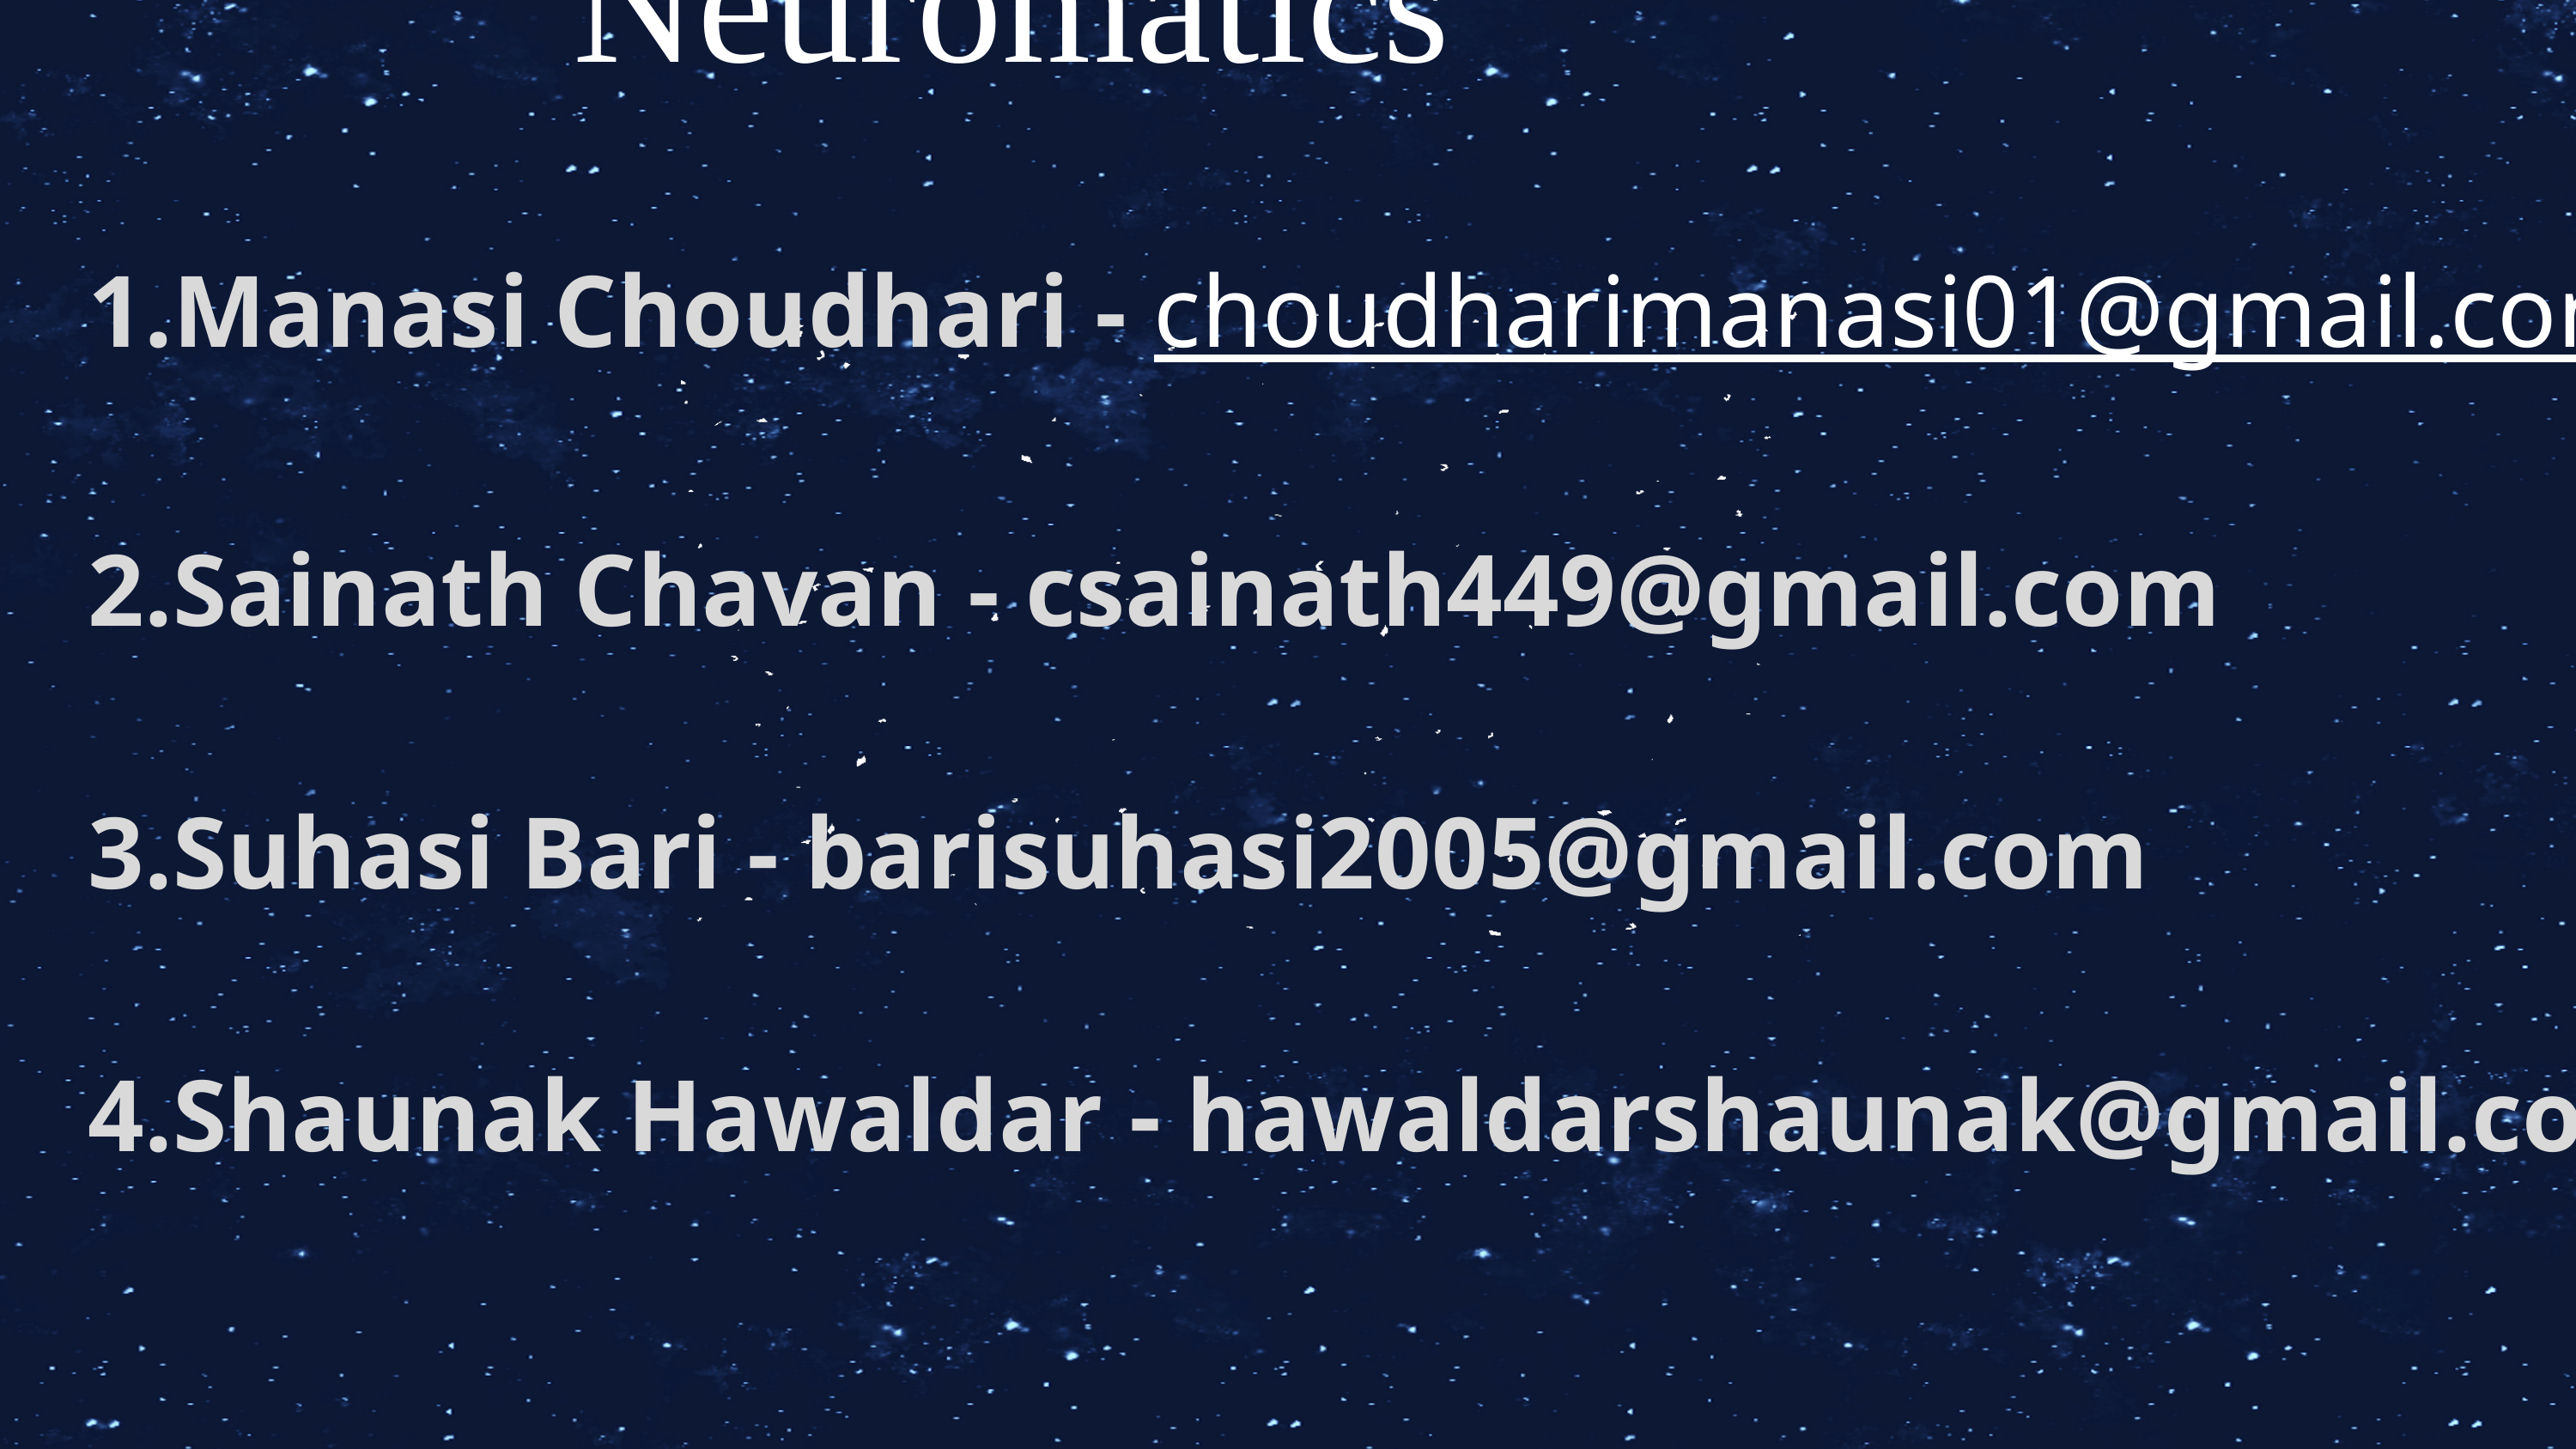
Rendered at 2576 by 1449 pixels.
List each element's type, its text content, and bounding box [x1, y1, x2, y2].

text_box [0, 0, 2576, 1449]
text_box Neuromatics [573, 0, 1860, 97]
text_box Manasi Choudhari - choudharimanasi01@gmail.com Sainath Chavan - csainath449@gmail.com Suhasi Bari - barisuhasi2005@gmail.com Shaunak Hawaldar - hawaldarshaunak@gmail.com [88, 233, 2576, 1172]
picture [680, 307, 1801, 936]
